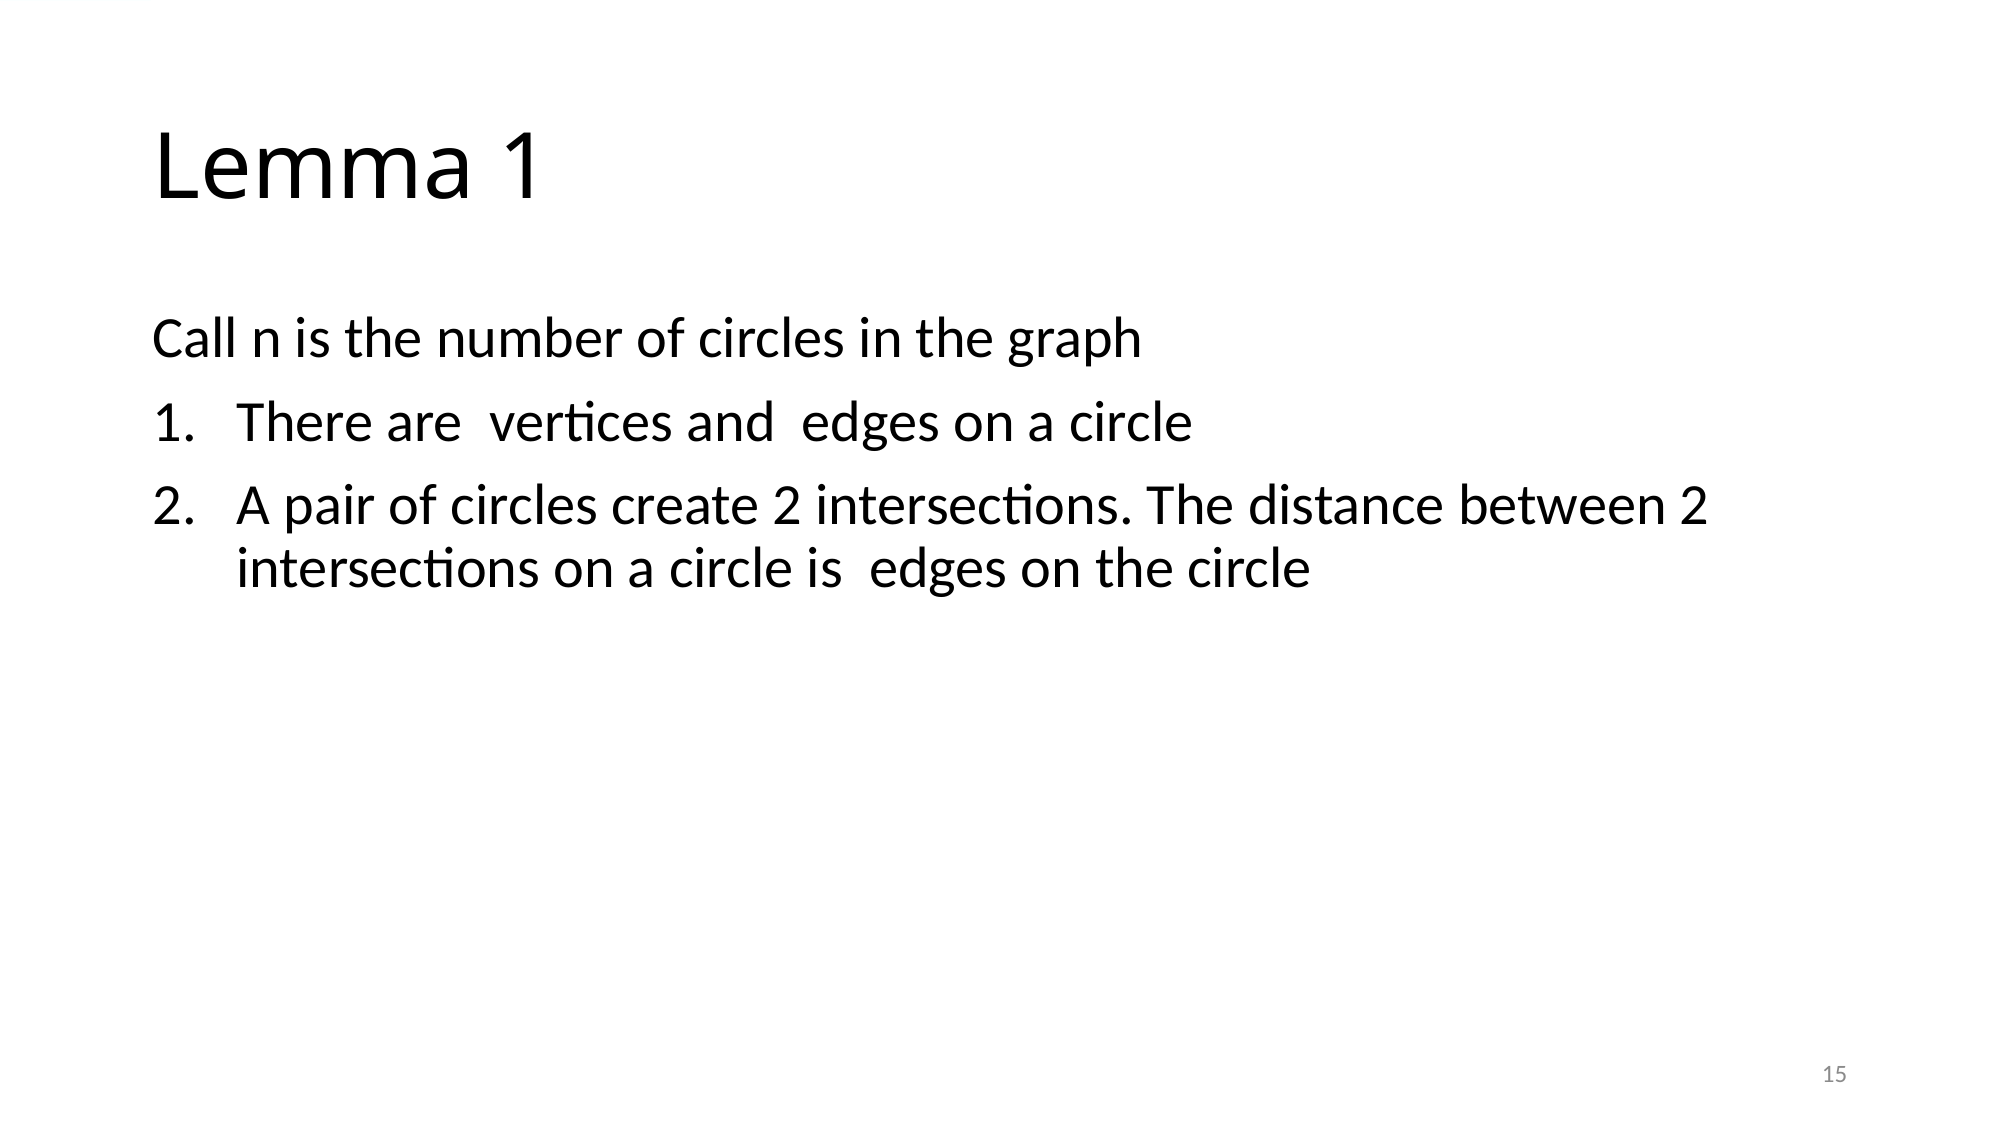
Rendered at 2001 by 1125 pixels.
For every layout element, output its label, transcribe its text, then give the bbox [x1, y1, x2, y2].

slide_number 15 [1412, 1042, 1863, 1103]
title Lemma 1 [137, 59, 1863, 278]
